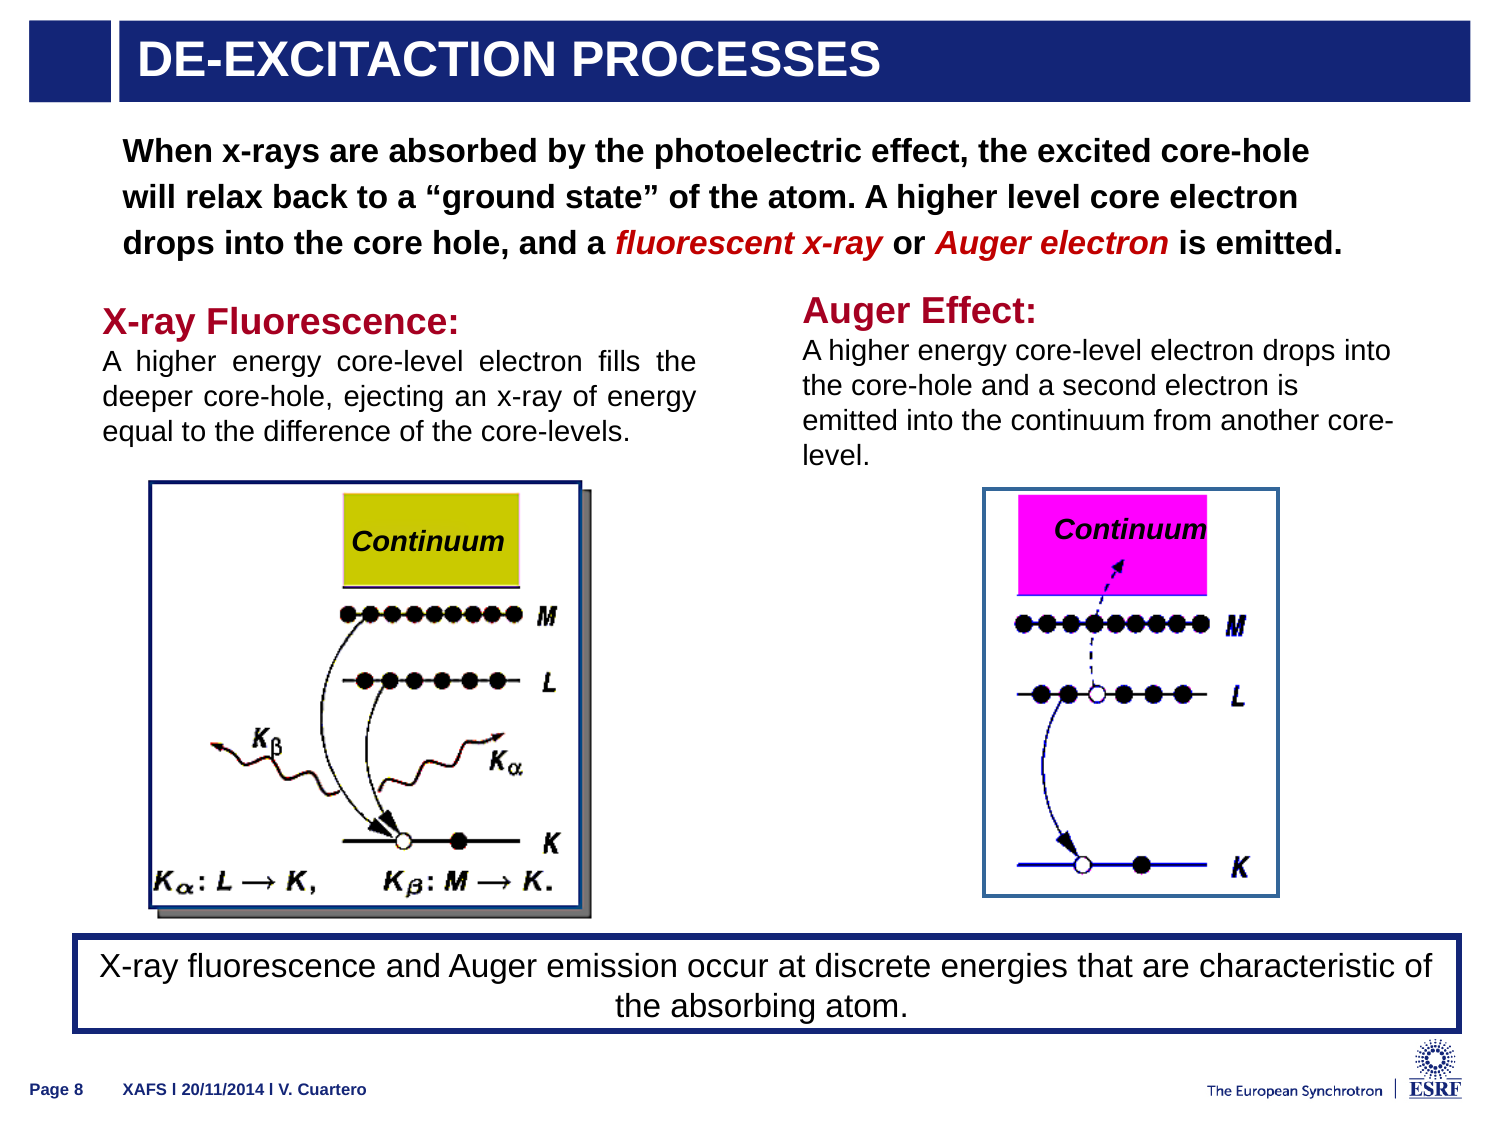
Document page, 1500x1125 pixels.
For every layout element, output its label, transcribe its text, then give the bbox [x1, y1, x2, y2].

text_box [147, 479, 593, 920]
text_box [1023, 503, 1223, 554]
footer XAFS l 20/11/2014 l V. Cuartero [118, 1063, 1122, 1099]
picture [1175, 1018, 1500, 1125]
title DE-EXCITACTION PROCESSES [119, 20, 1471, 87]
text_box X-ray fluorescence and Auger emission occur at discrete energies that are characteristic of the absorbing atom. [74, 936, 1459, 1032]
text_box Auger Effect: A higher energy core-level electron drops into the core-hole and a second electron is emitted into the continuum from another core-level. [787, 278, 1413, 479]
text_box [985, 490, 1276, 894]
text_box When x-rays are absorbed by the photoelectric effect, the excited core-hole will relax back to a “ground state” of the atom. A higher level core electron drops into the core hole, and a fluorescent x-ray or Auger electron is emitted. [87, 87, 1500, 268]
slide_number Page 8 [29, 1063, 98, 1099]
text_box X-ray Fluorescence: A higher energy core-level electron fills the deeper core-hole, ejecting an x-ray of energy equal to the difference of the core-levels. [87, 289, 713, 455]
